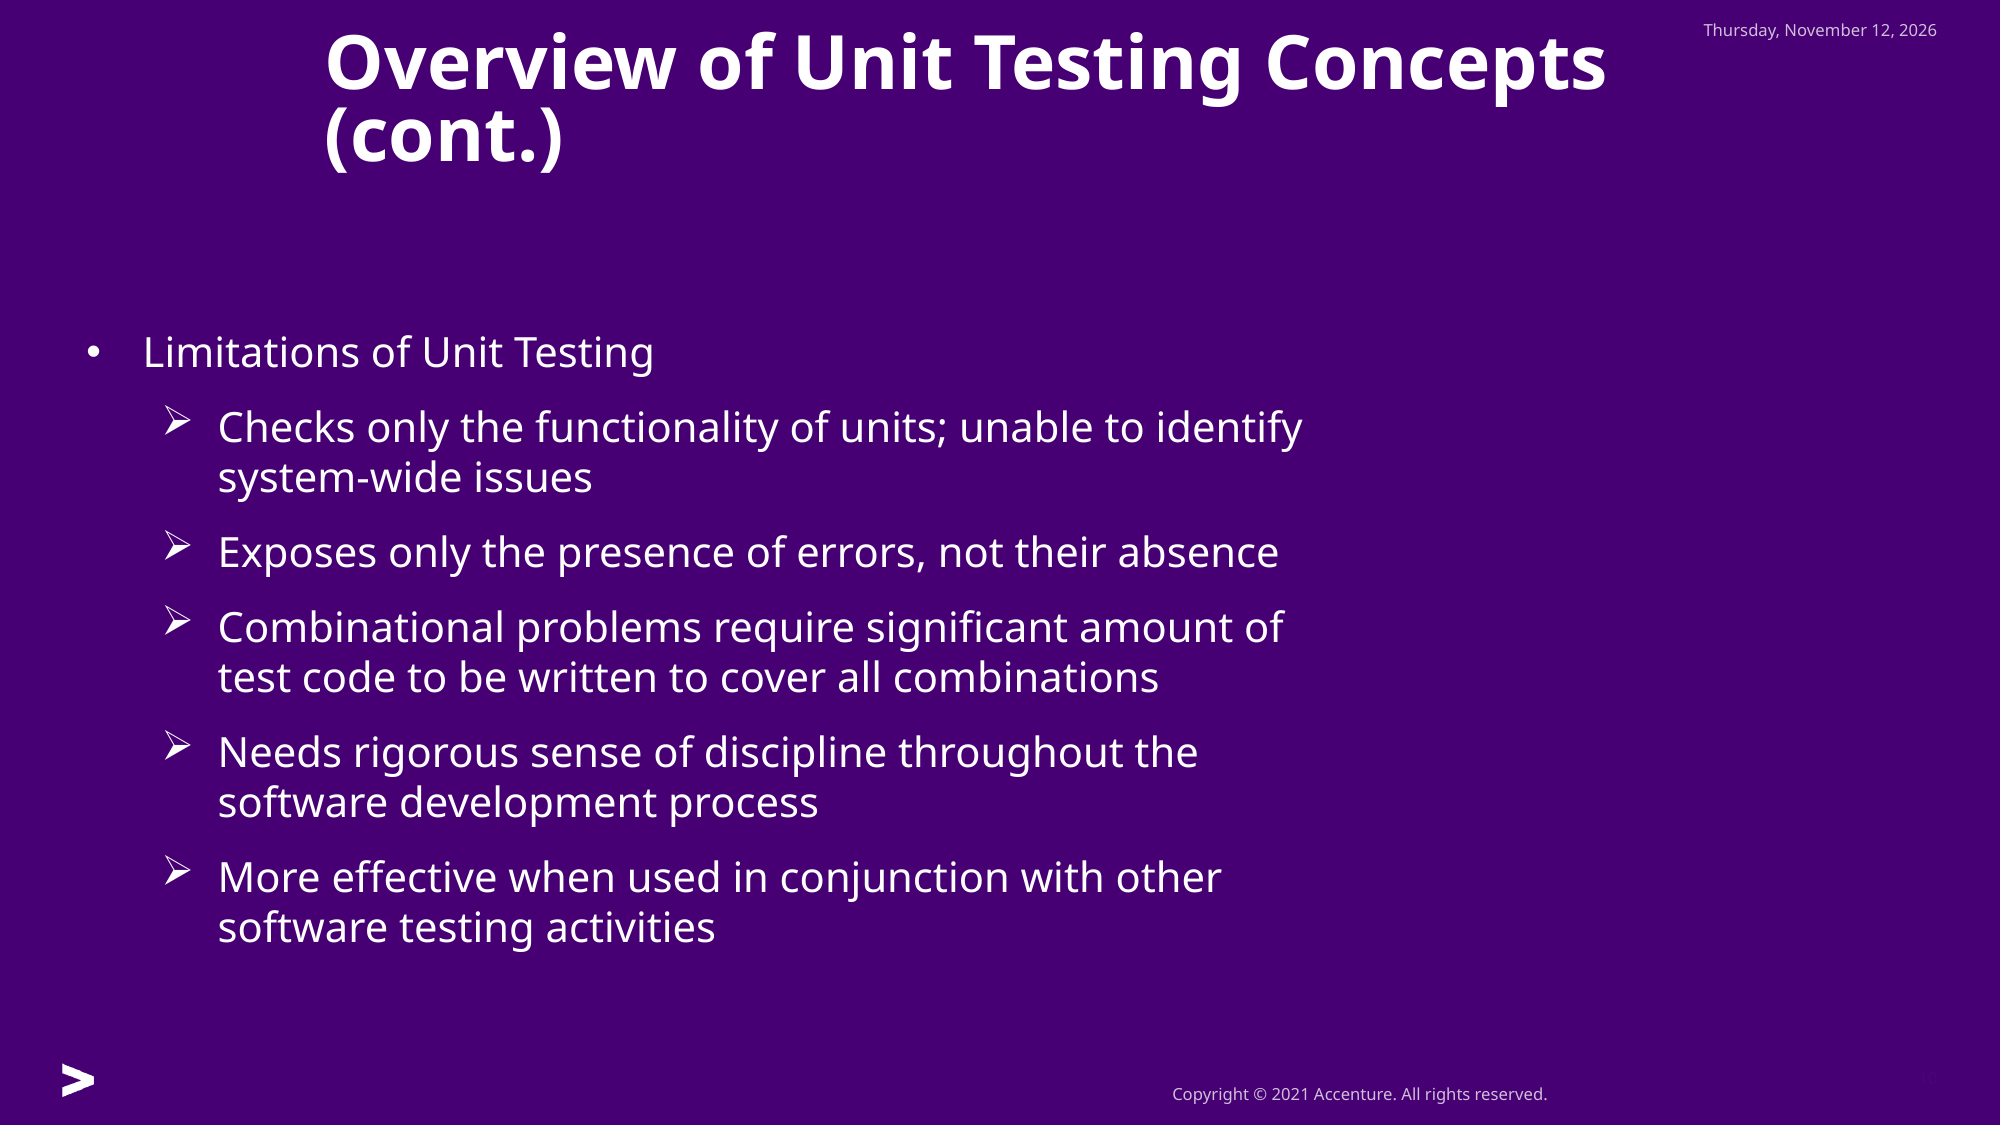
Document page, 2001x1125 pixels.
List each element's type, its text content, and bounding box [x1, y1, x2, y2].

picture [62, 1063, 94, 1097]
text_box Overview of Unit Testing Concepts (cont.) [324, 32, 1703, 183]
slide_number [1605, 0, 1938, 63]
text_box Limitations of Unit Testing Checks only the functionality of units; unable to identify system-wide issues Exposes only the presence of errors, not their absence Combinational problems require significant amount of test code to be written to cover all combinations Needs rigorous sense of discipline throughout the software development process More effective when used in conjunction with other software testing activities [71, 318, 1320, 993]
text_box 10 [1496, 1057, 1947, 1117]
